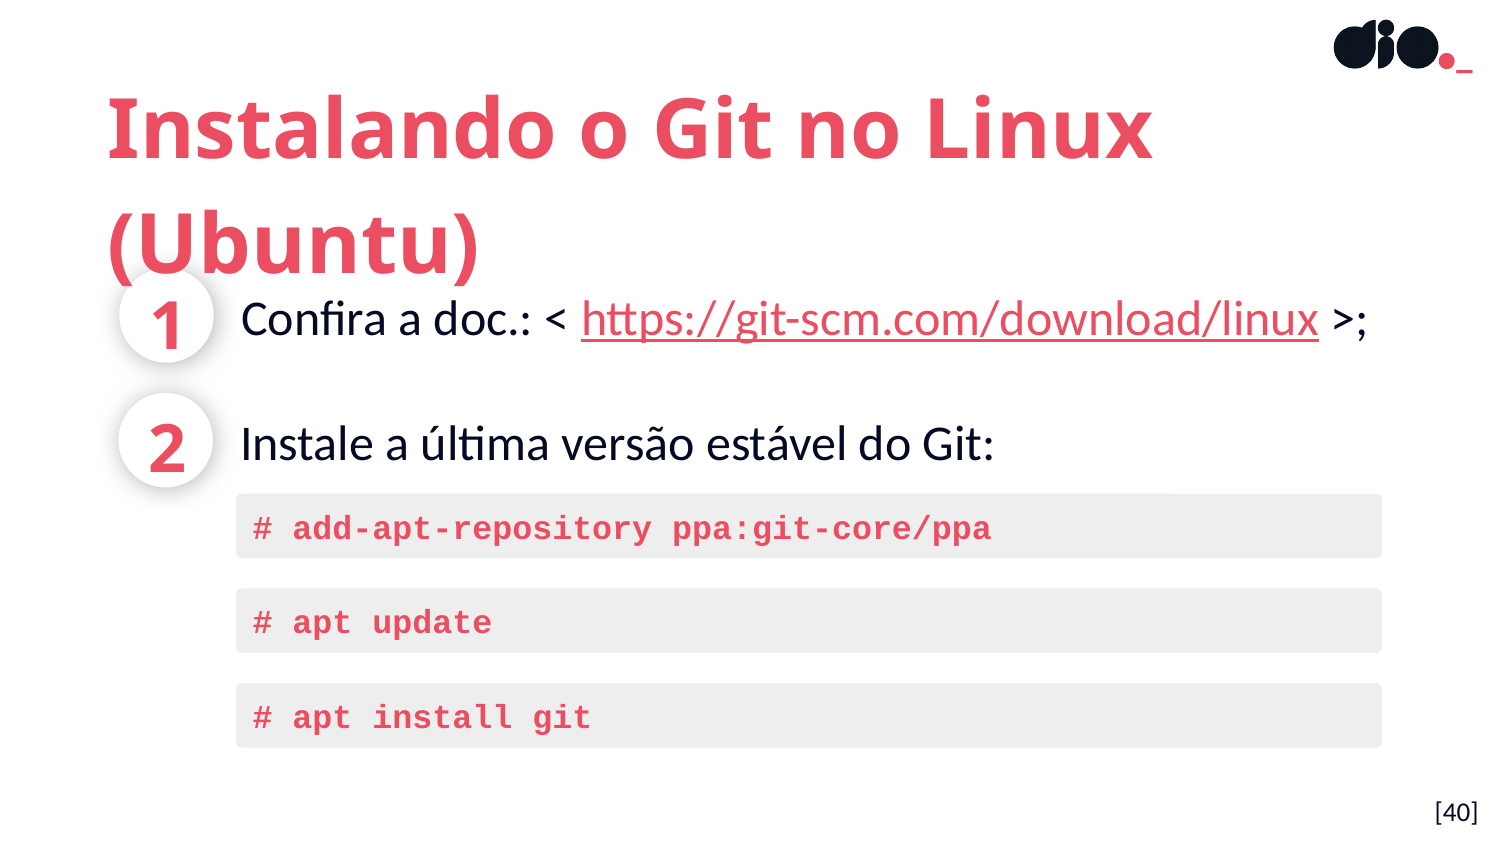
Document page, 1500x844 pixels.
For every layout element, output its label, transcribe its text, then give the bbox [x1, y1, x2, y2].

picture [1333, 19, 1473, 74]
text_box Confira a doc.: < https://git-scm.com/download/linux >; [220, 275, 1404, 356]
text_box # apt update [233, 586, 1385, 656]
text_box Instale a última versão estável do Git: [218, 400, 1404, 481]
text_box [118, 267, 214, 363]
text_box # apt install git [233, 680, 1385, 750]
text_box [118, 392, 214, 488]
text_box # add-apt-repository ppa:git-core/ppa [233, 491, 1385, 561]
slide_number [40] [1403, 779, 1494, 844]
text_box Instalando o Git no Linux (Ubuntu) [92, 106, 1494, 245]
